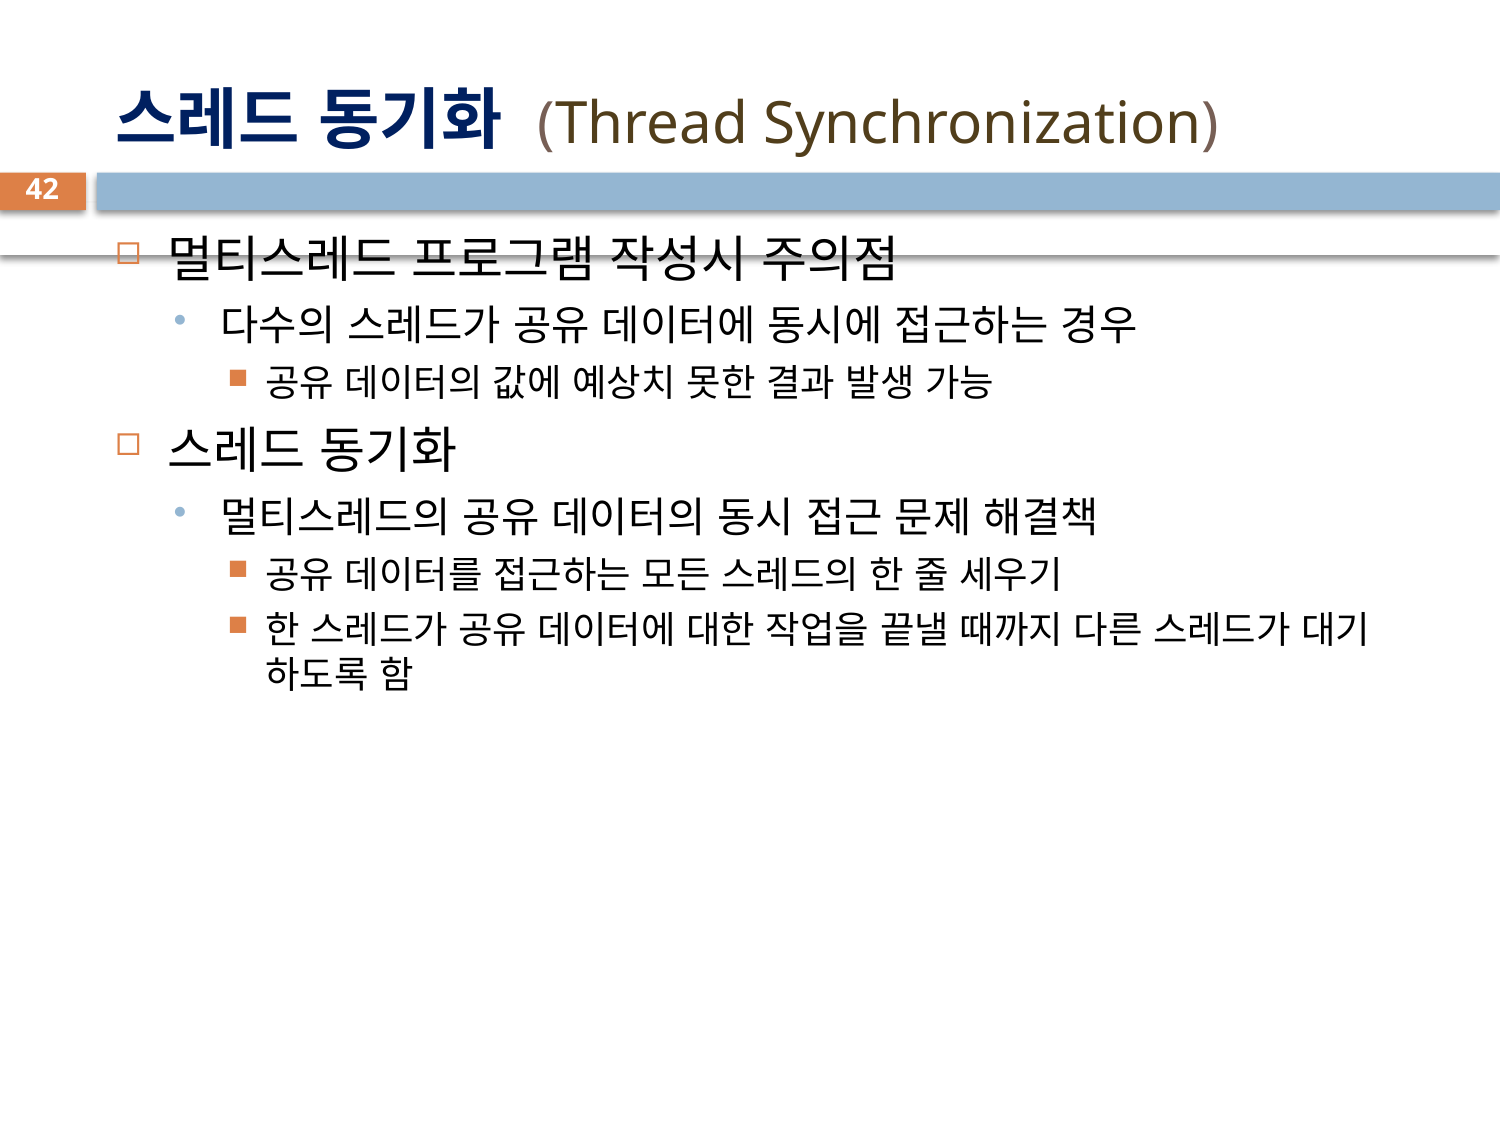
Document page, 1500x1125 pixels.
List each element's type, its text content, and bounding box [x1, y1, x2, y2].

title 스레드 동기화 (Thread Synchronization) [100, 61, 1438, 173]
slide_number 42 [0, 170, 87, 211]
list 멀티스레드 프로그램 작성시 주의점 다수의 스레드가 공유 데이터에 동시에 접근하는 경우 공유 데이터의 값에 예상치 못한 결과 발생 가능 스레드 동기화 멀티스레드의 공유 데이터의 동시 접근 문제 해결책 공유 데이터를 접근하는 모든 스레드의 한 줄 세우기 한 스레드가 공유 데이터에 대한 작업을 끝낼 때까지 다른 스레드가 대기 하도록 함 [100, 219, 1438, 1047]
